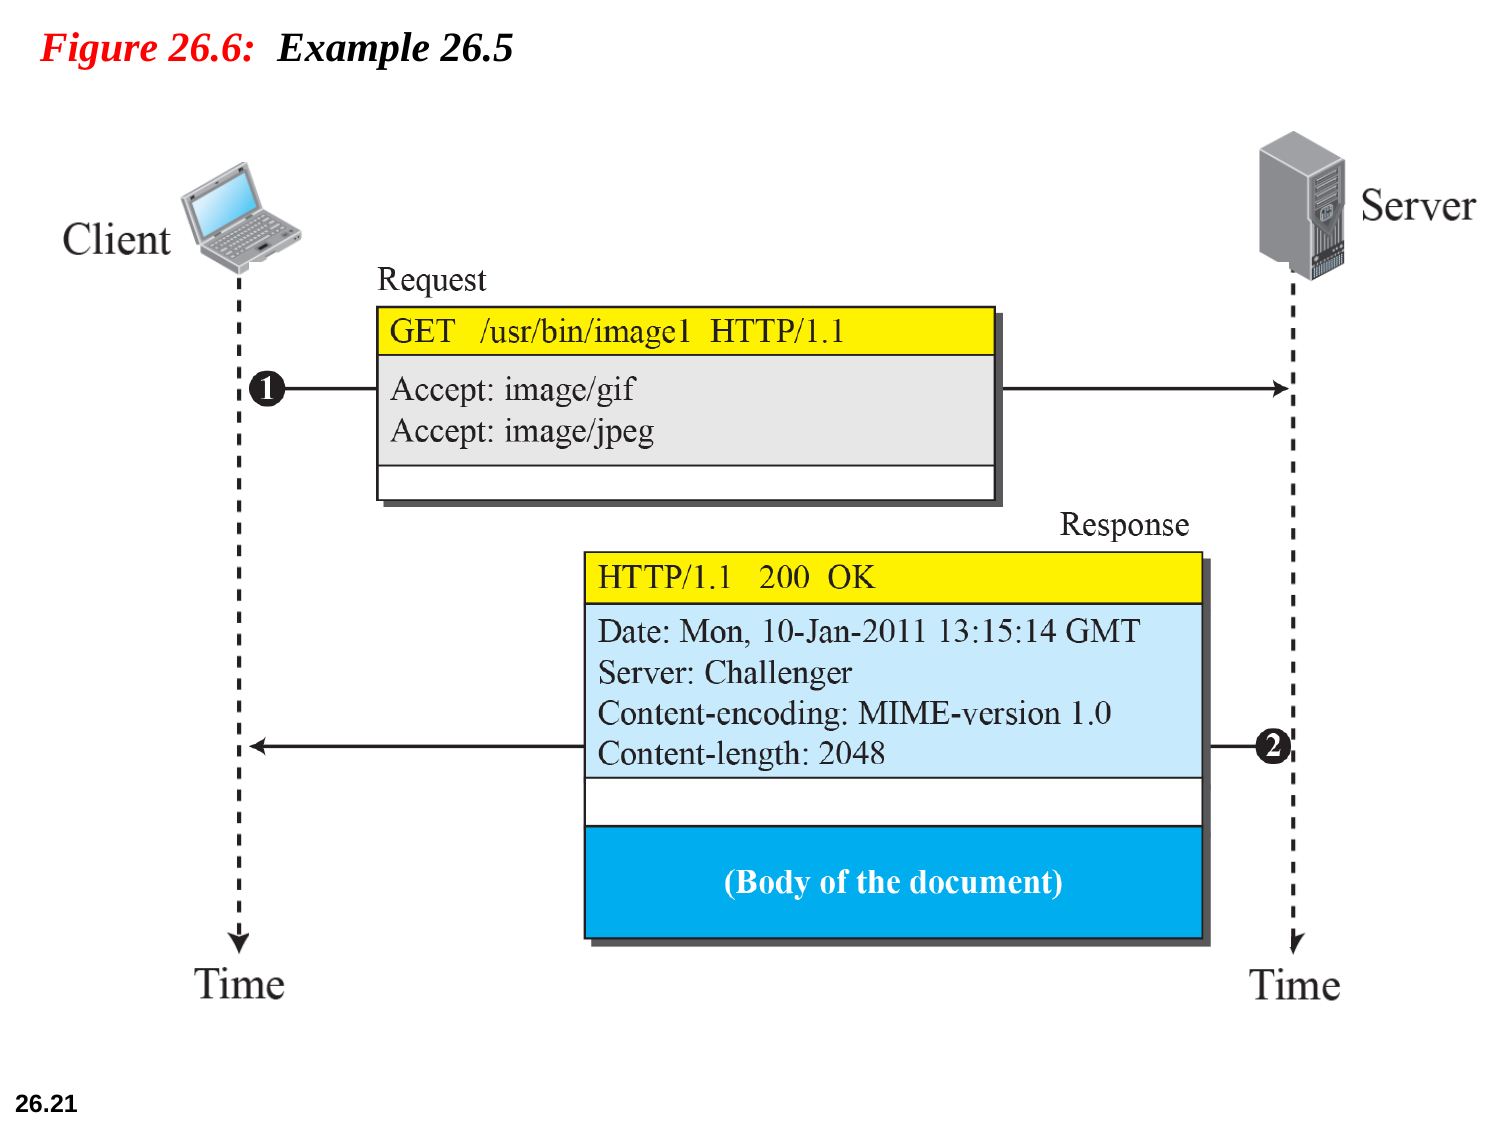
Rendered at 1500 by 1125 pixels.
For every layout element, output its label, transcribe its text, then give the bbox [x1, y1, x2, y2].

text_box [62, 131, 1477, 1014]
picture [249, 262, 1291, 947]
text_box 26.21 [0, 1049, 313, 1125]
text_box Figure 26.6: Example 26.5 [24, 12, 1363, 78]
